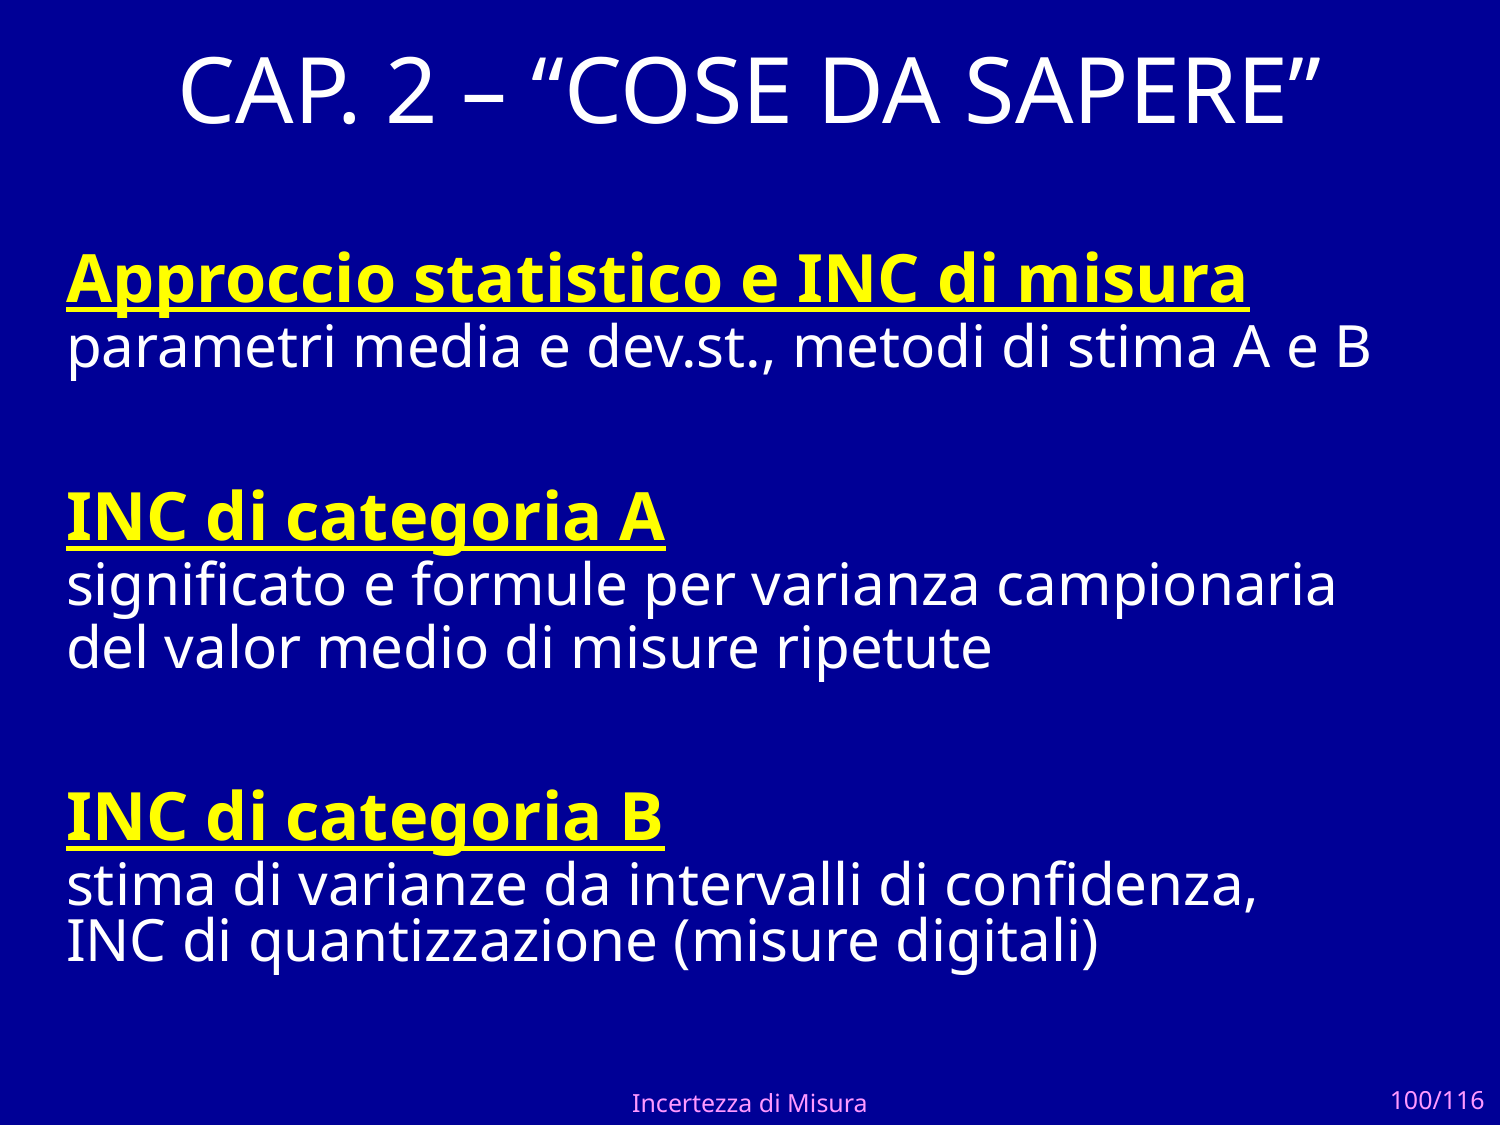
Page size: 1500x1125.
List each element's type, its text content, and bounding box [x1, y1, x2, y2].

text_box CAP. 2 – “COSE DA SAPERE” [0, 0, 1500, 174]
footer Incertezza di Misura [0, 1091, 1500, 1125]
text_box Approccio statistico e INC di misura parametri media e dev.st., metodi di stima A e B [51, 237, 1472, 403]
text_box INC di categoria B stima di varianze da intervalli di confidenza, INC di quantizzazione (misure digitali) [51, 775, 1460, 1036]
text_box INC di categoria A significato e formule per varianza campionaria del valor medio di misure ripetute [51, 475, 1460, 692]
